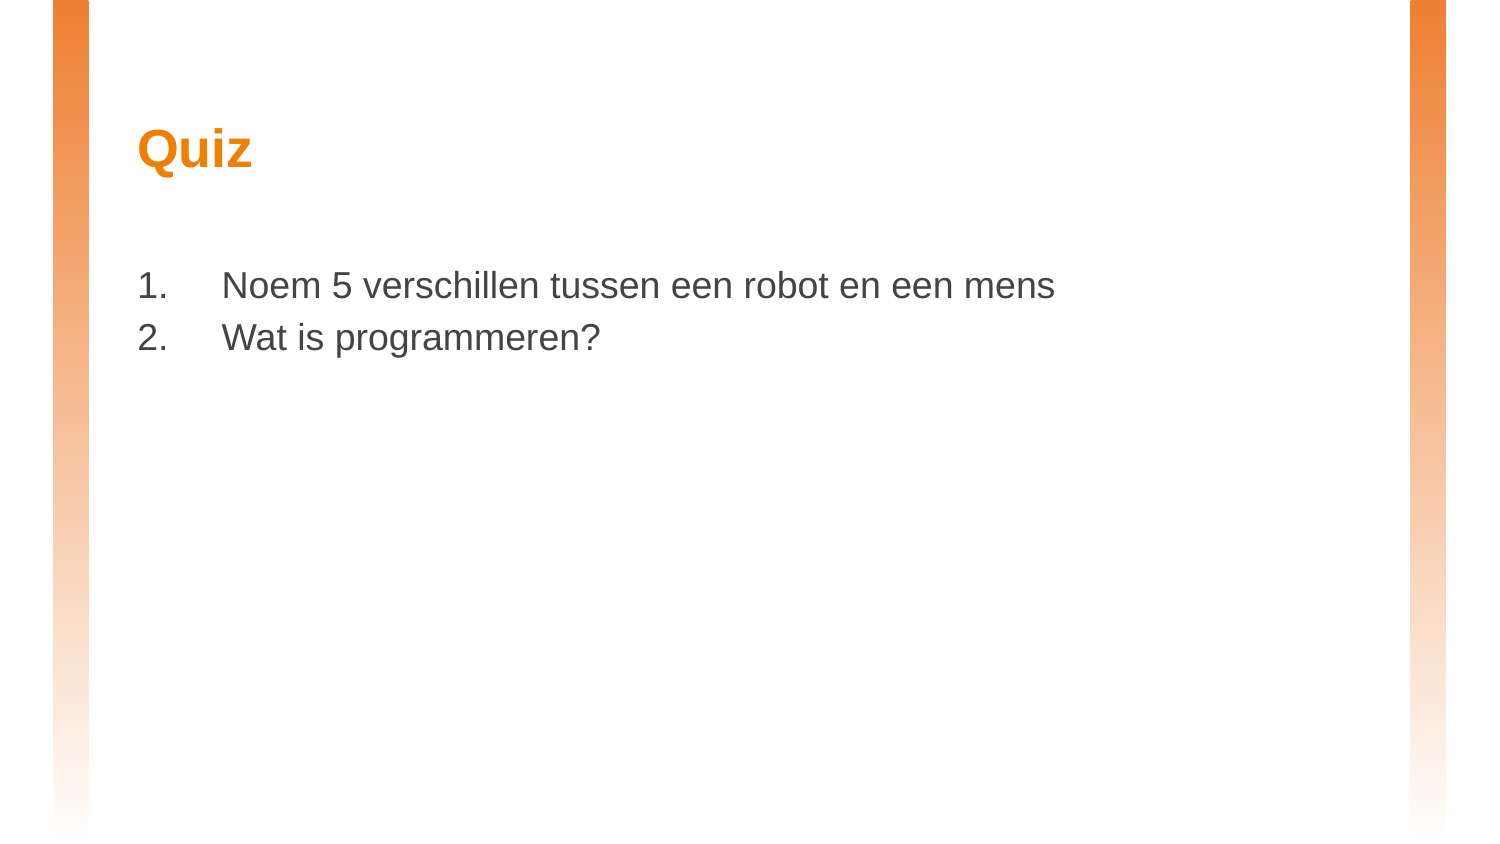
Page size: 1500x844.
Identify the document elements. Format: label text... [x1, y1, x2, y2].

list Noem 5 verschillen tussen een robot en een mens Wat is programmeren? [122, 253, 1412, 759]
title Quiz [122, 105, 1400, 186]
